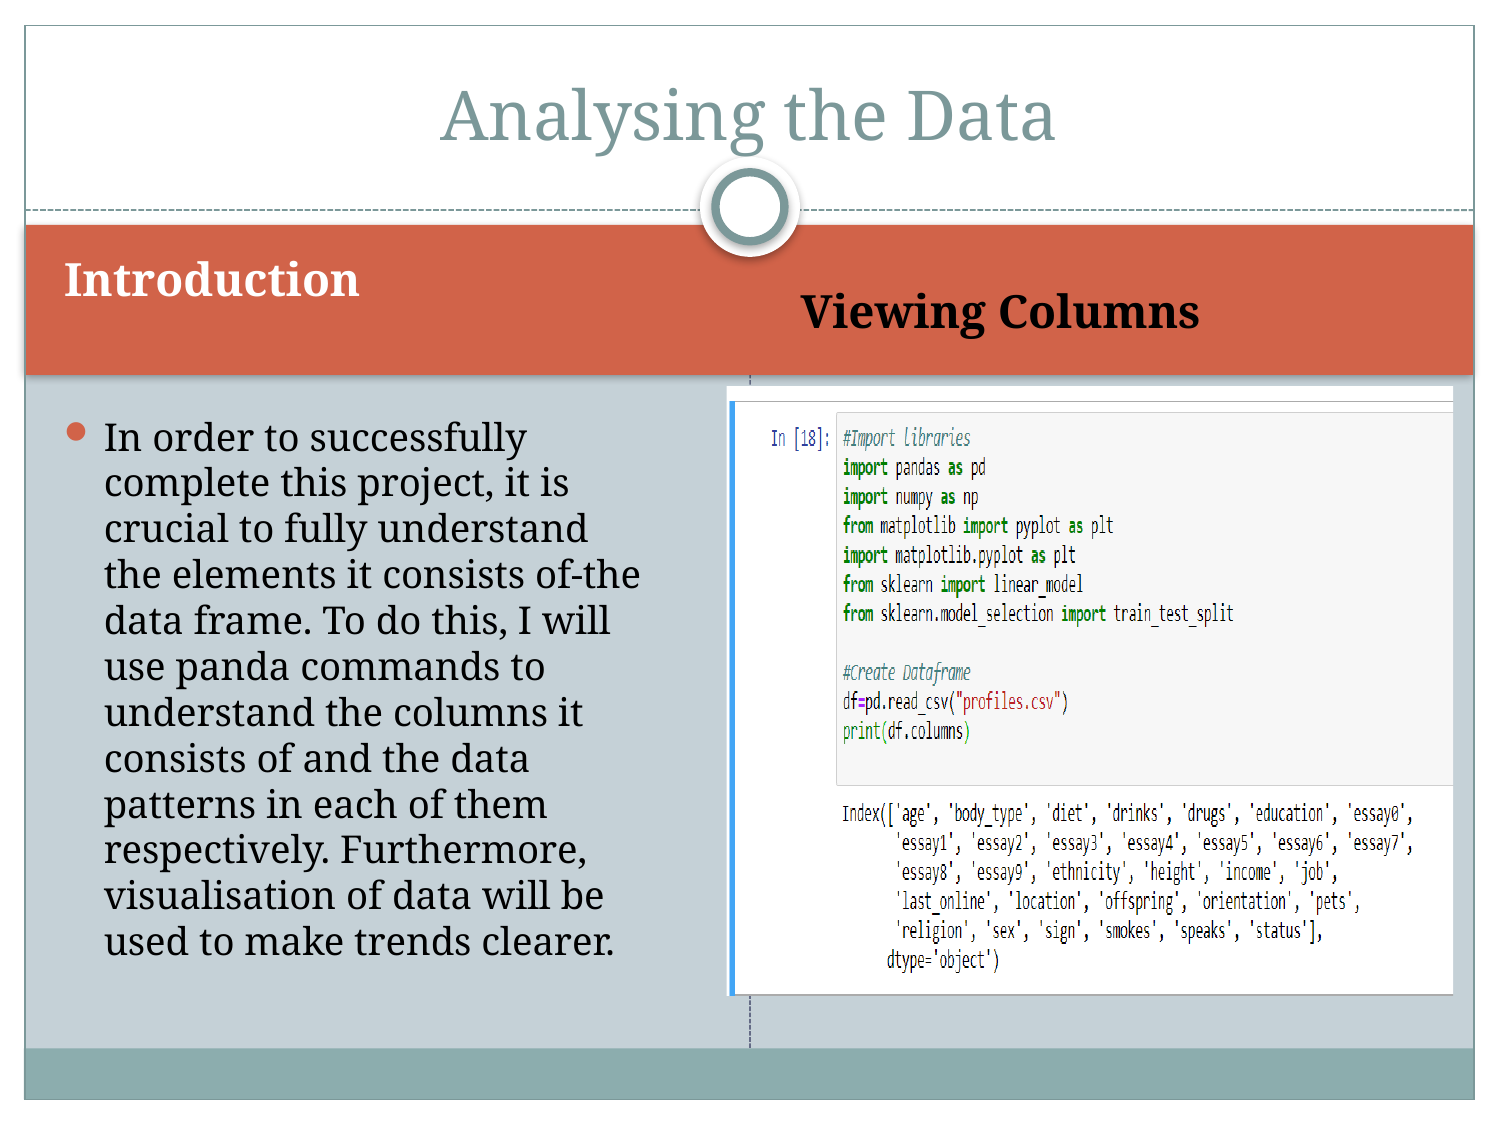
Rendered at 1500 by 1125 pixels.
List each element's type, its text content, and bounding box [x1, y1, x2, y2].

list Viewing Columns [785, 249, 1450, 371]
list In order to successfully complete this project, it is crucial to fully understand the elements it consists of-the data frame. To do this, I will use panda commands to understand the columns it consists of and the data patterns in each of them respectively. Furthermore, visualisation of data will be used to make trends clearer. [49, 405, 668, 985]
title Analysing the Data [49, 37, 1450, 162]
list Introduction [48, 249, 714, 371]
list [726, 386, 1454, 997]
